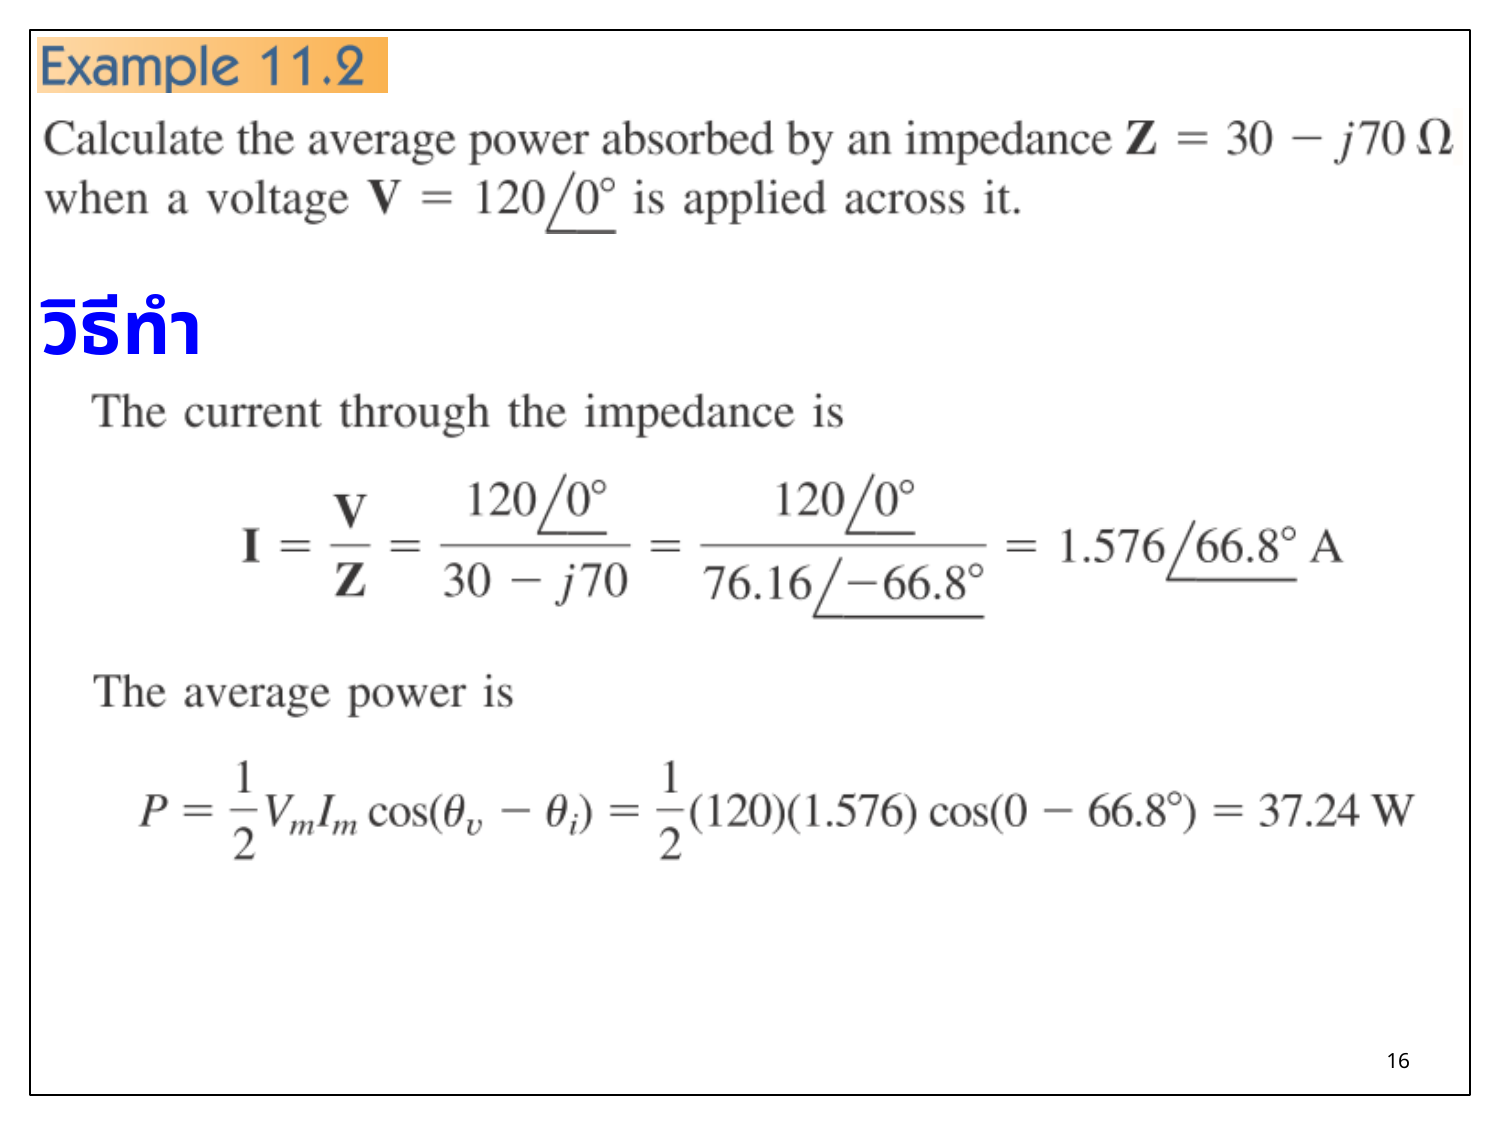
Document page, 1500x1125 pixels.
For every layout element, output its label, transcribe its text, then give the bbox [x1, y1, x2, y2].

slide_number 16 [1074, 1024, 1425, 1100]
text_box วิธีทำ [26, 271, 218, 377]
picture [35, 108, 1463, 234]
picture [81, 374, 1424, 895]
picture [37, 37, 388, 94]
